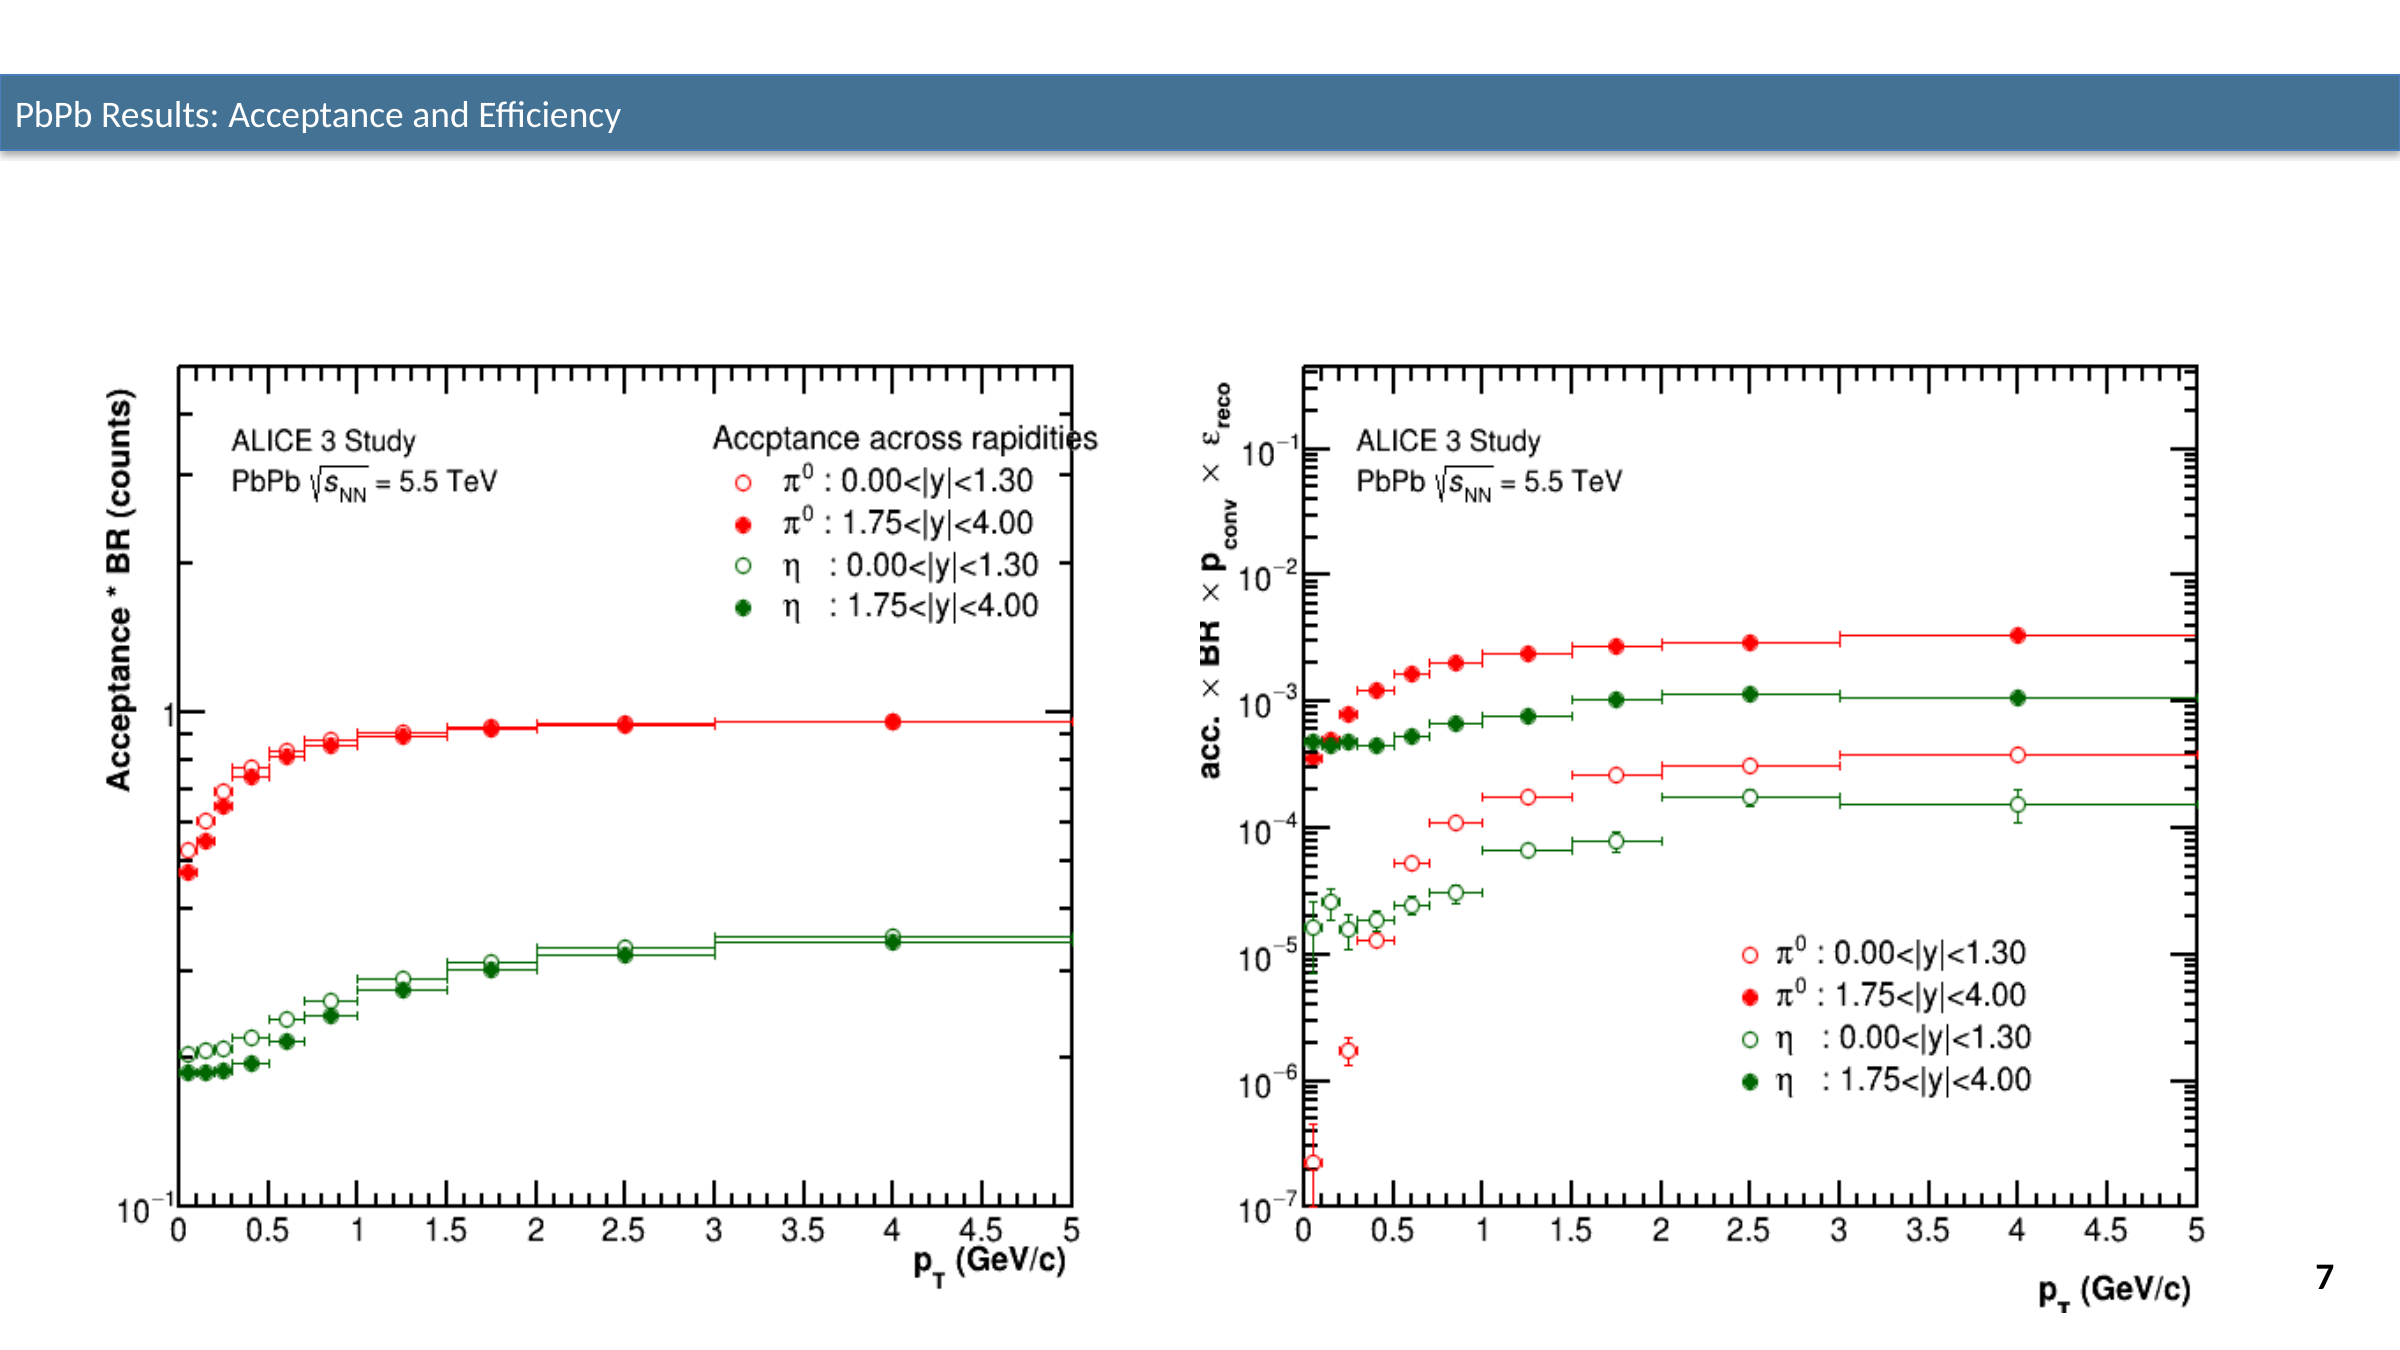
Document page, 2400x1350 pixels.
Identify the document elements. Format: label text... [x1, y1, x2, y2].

text_box 7 [2300, 1199, 2350, 1305]
picture [1199, 262, 2251, 1313]
picture [74, 262, 1126, 1313]
text_box PbPb Results: Acceptance and Efficiency [0, 74, 2400, 151]
